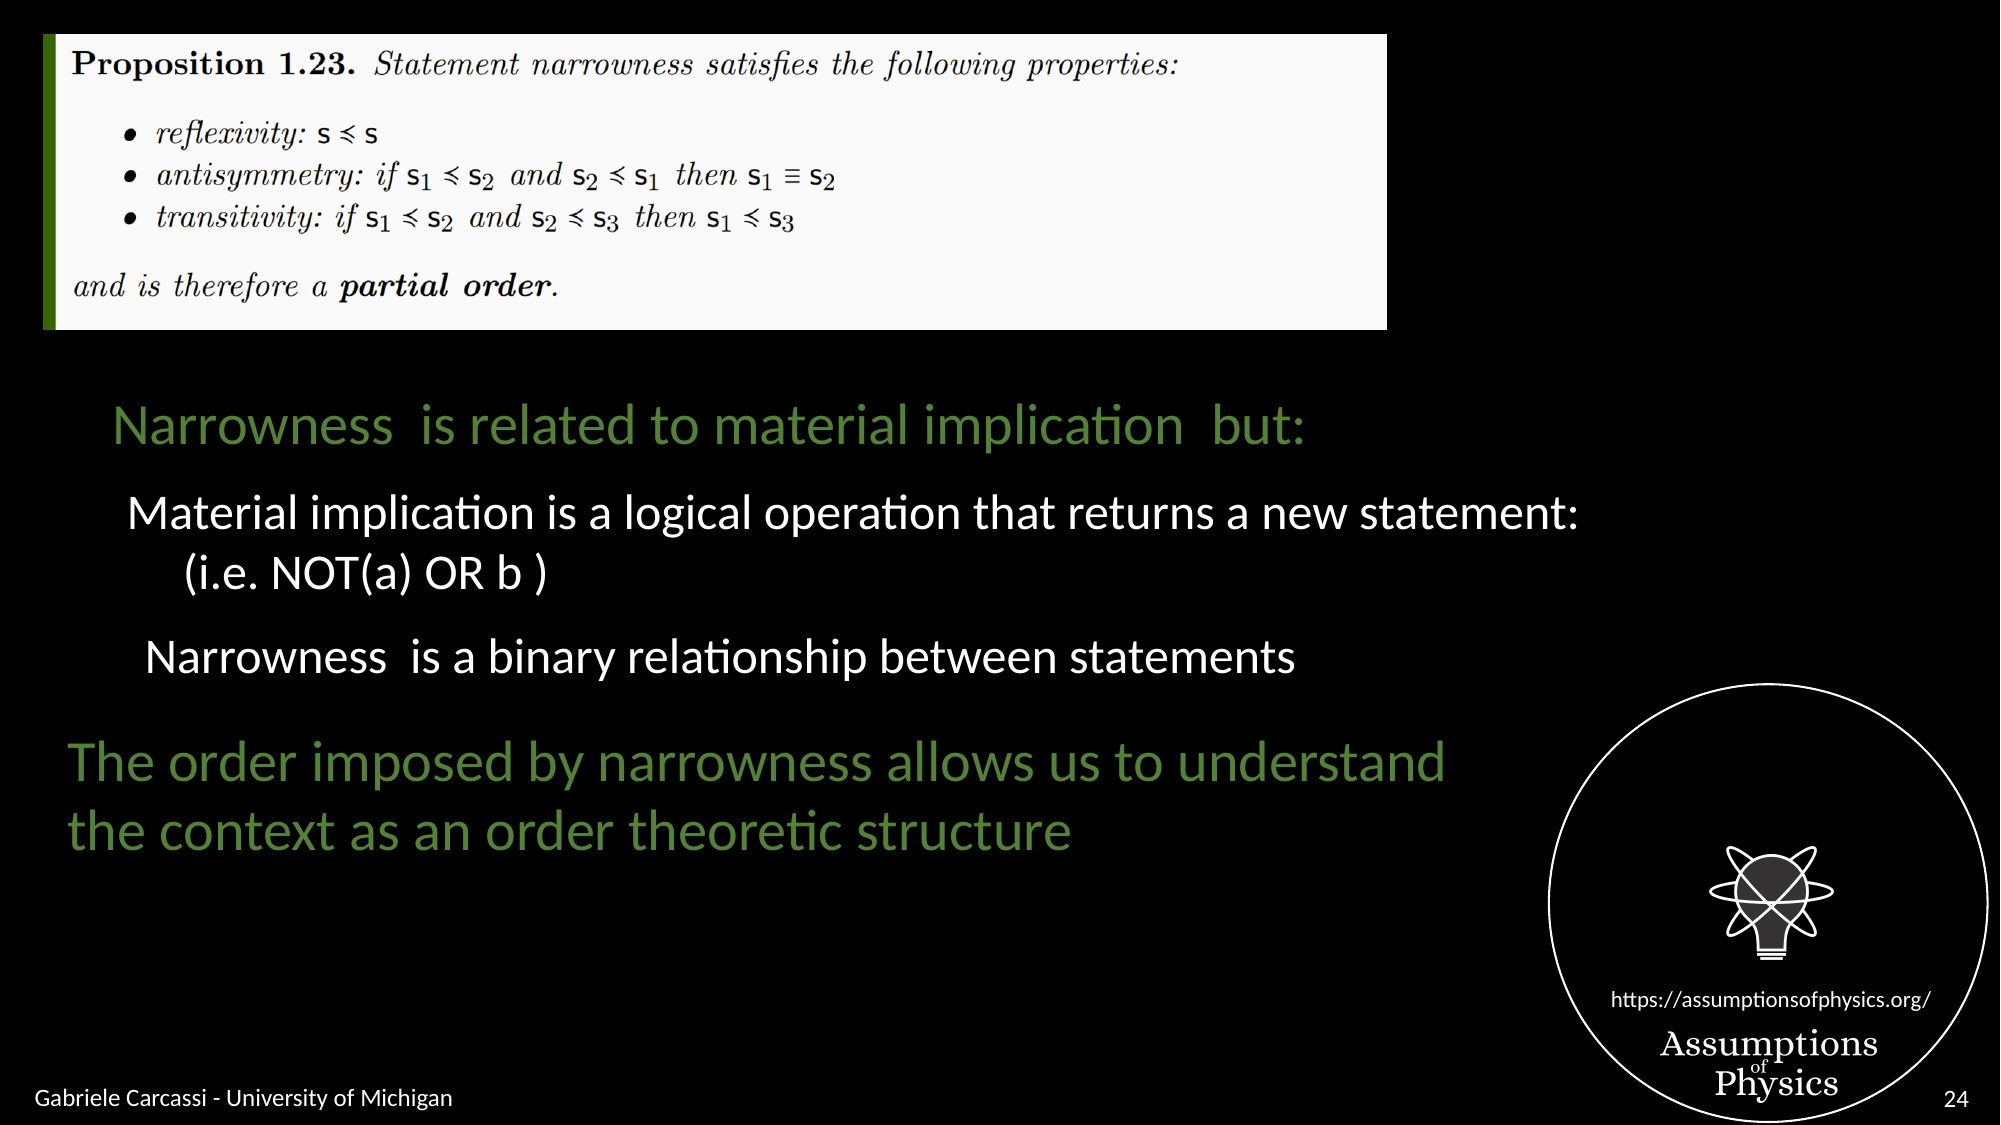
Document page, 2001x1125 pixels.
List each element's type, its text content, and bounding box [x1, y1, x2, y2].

picture [43, 34, 1387, 330]
text_box The order imposed by narrowness allows us to understand the context as an order theoretic structure [52, 715, 1463, 870]
slide_number 24 [1893, 1078, 1985, 1116]
footer Gabriele Carcassi - University of Michigan [19, 1077, 999, 1116]
picture [1709, 846, 1834, 960]
picture [1660, 1029, 1877, 1103]
